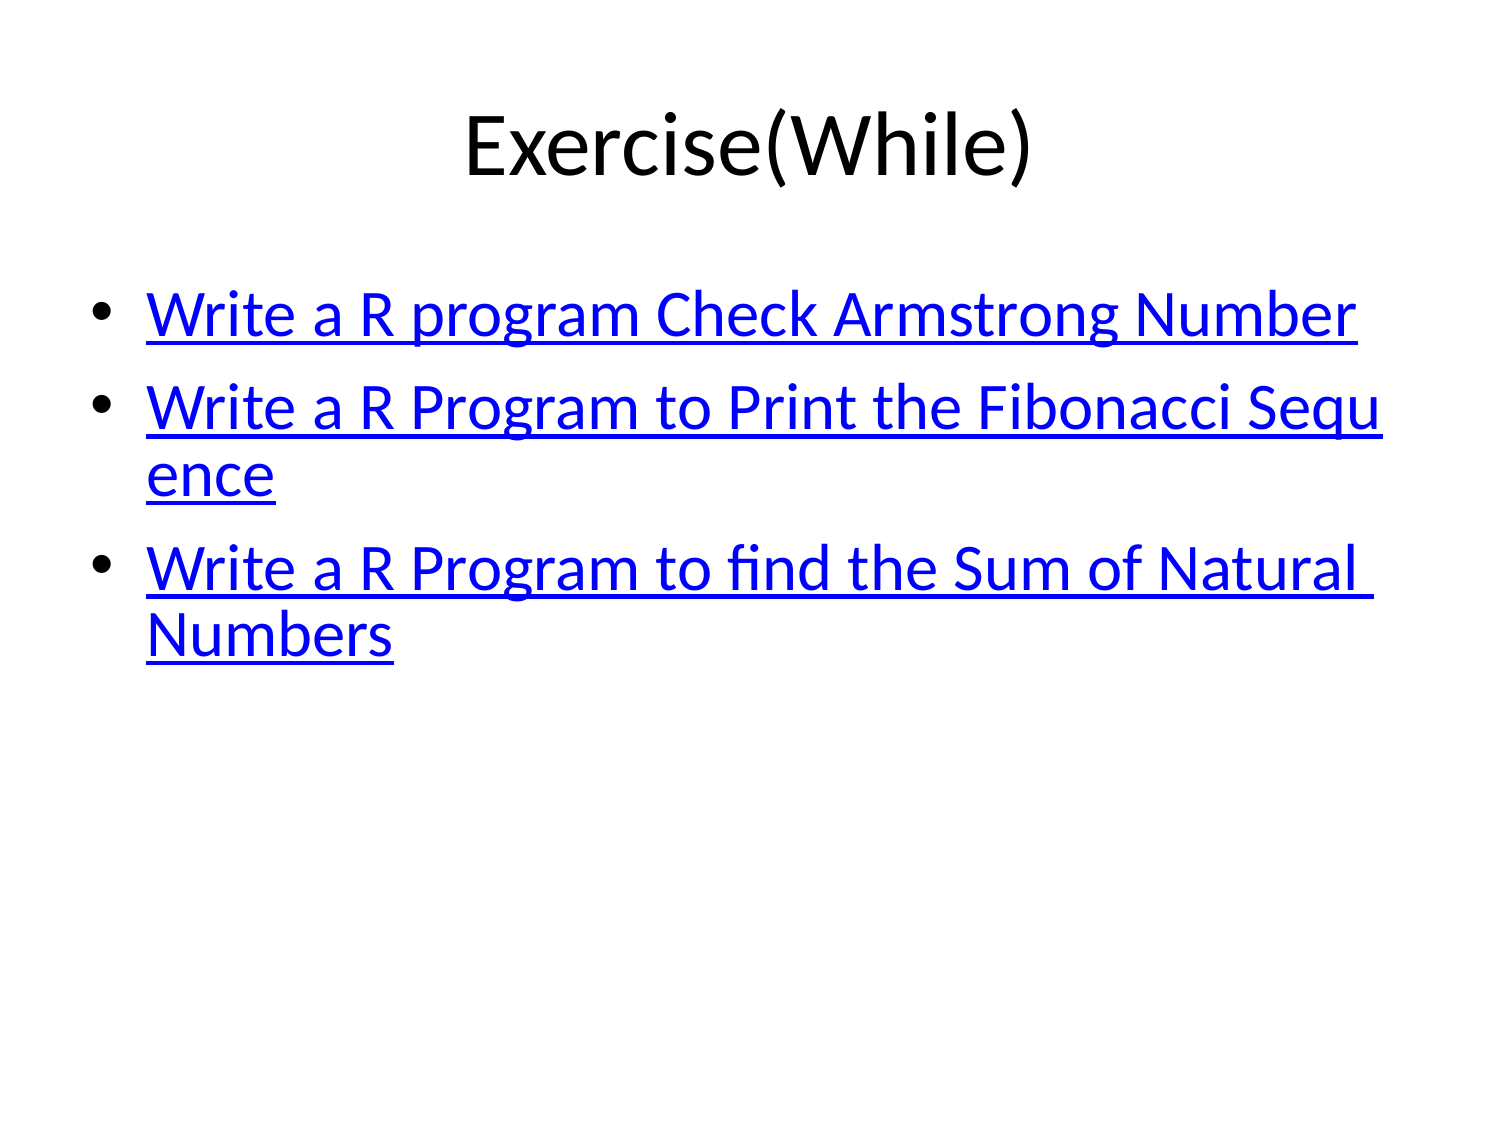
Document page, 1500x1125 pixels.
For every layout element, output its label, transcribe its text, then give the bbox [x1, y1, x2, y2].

title Exercise(While) [75, 45, 1425, 233]
list Write a R program Check Armstrong Number Write a R Program to Print the Fibonacci Sequence Write a R Program to find the Sum of Natural Numbers [75, 262, 1425, 1005]
